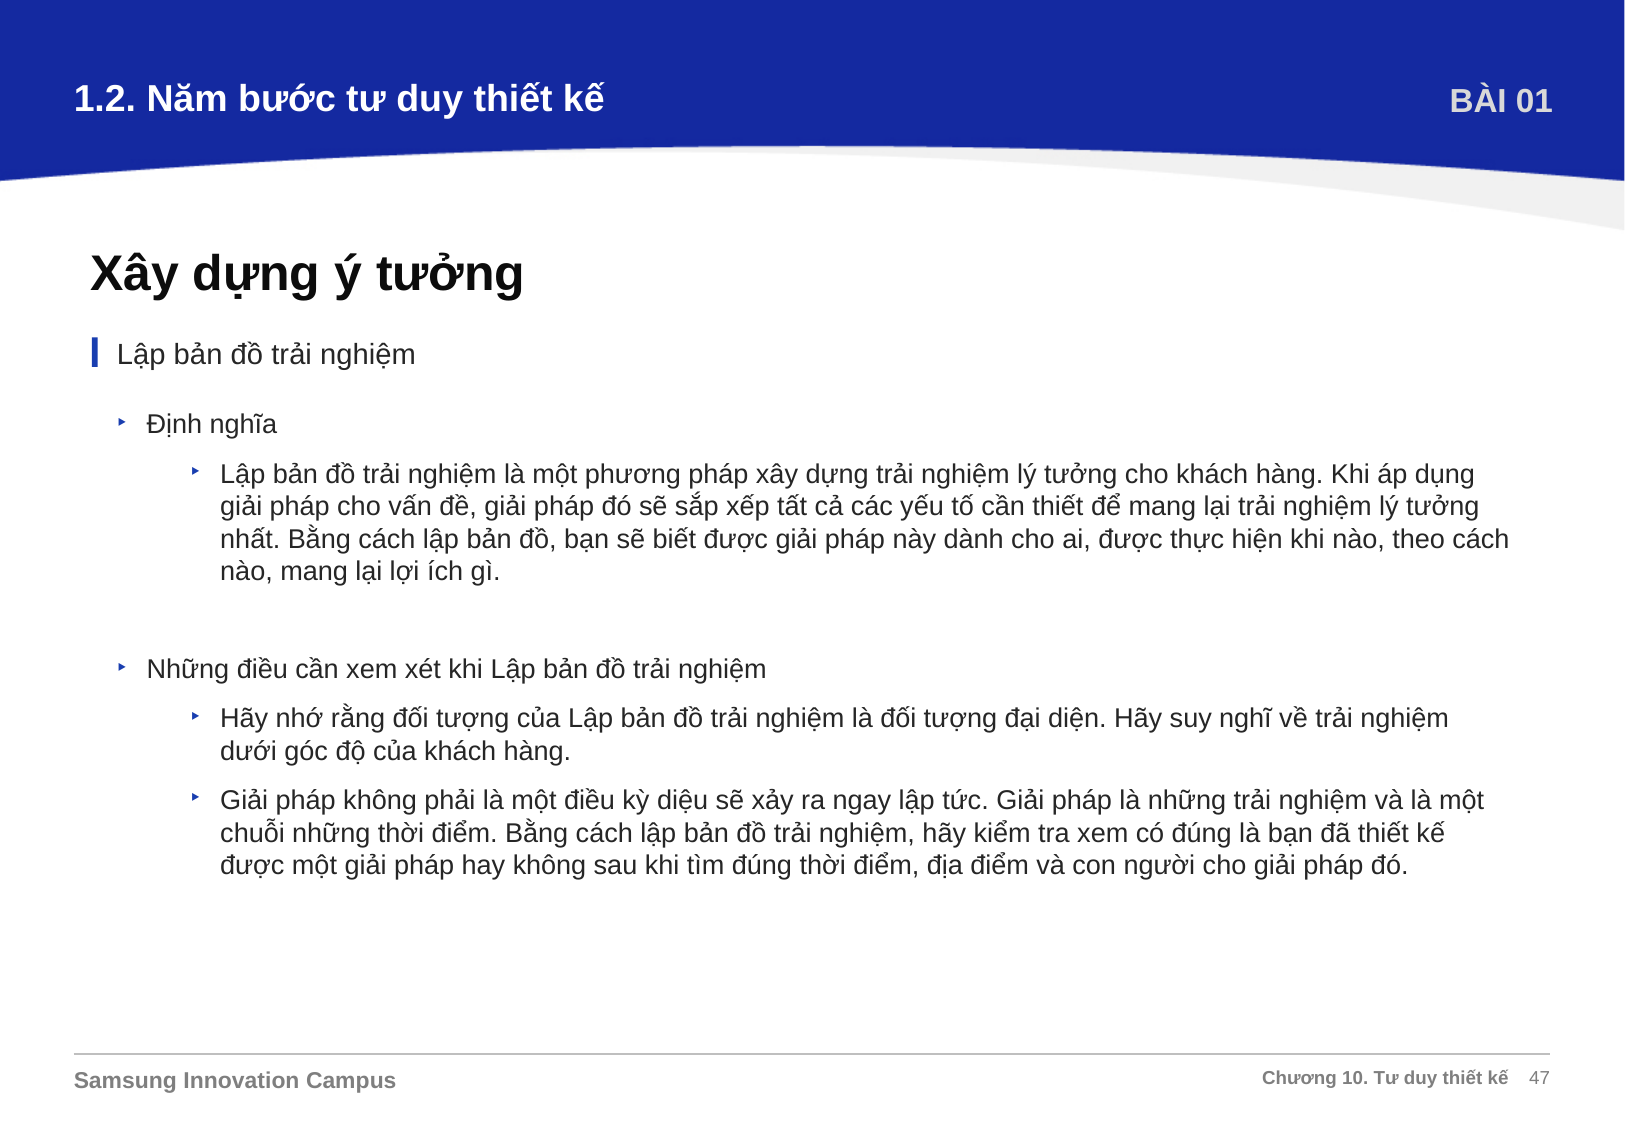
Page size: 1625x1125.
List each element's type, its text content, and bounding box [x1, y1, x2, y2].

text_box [91, 335, 1533, 372]
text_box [73, 73, 1554, 120]
text_box Định nghĩa Lập bản đồ trải nghiệm là một phương pháp xây dựng trải nghiệm lý tưởng cho khách hàng. Khi áp dụng giải pháp cho vấn đề, giải pháp đó sẽ sắp xếp tất cả các yếu tố cần thiết để mang lại trải nghiệm lý tưởng nhất. Bằng cách lập bản đồ, bạn sẽ biết được giải pháp này dành cho ai, được thực hiện khi nào, theo cách nào, mang lại lợi ích gì. Những điều cần xem xét khi Lập bản đồ trải nghiệm Hãy nhớ rằng đối tượng của Lập bản đồ trải nghiệm là đối tượng đại diện. Hãy suy nghĩ về trải nghiệm dưới góc độ của khách hàng. Giải pháp không phải là một điều kỳ diệu sẽ xảy ra ngay lập tức. Giải pháp là những trải nghiệm và là một chuỗi những thời điểm. Bằng cách lập bản đồ trải nghiệm, hãy kiểm tra xem có đúng là bạn đã thiết kế được một giải pháp hay không sau khi tìm đúng thời điểm, địa điểm và con người cho giải pháp đó. [116, 395, 1533, 892]
picture [0, 0, 1625, 1125]
text_box Xây dựng ý tưởng [89, 240, 1533, 301]
